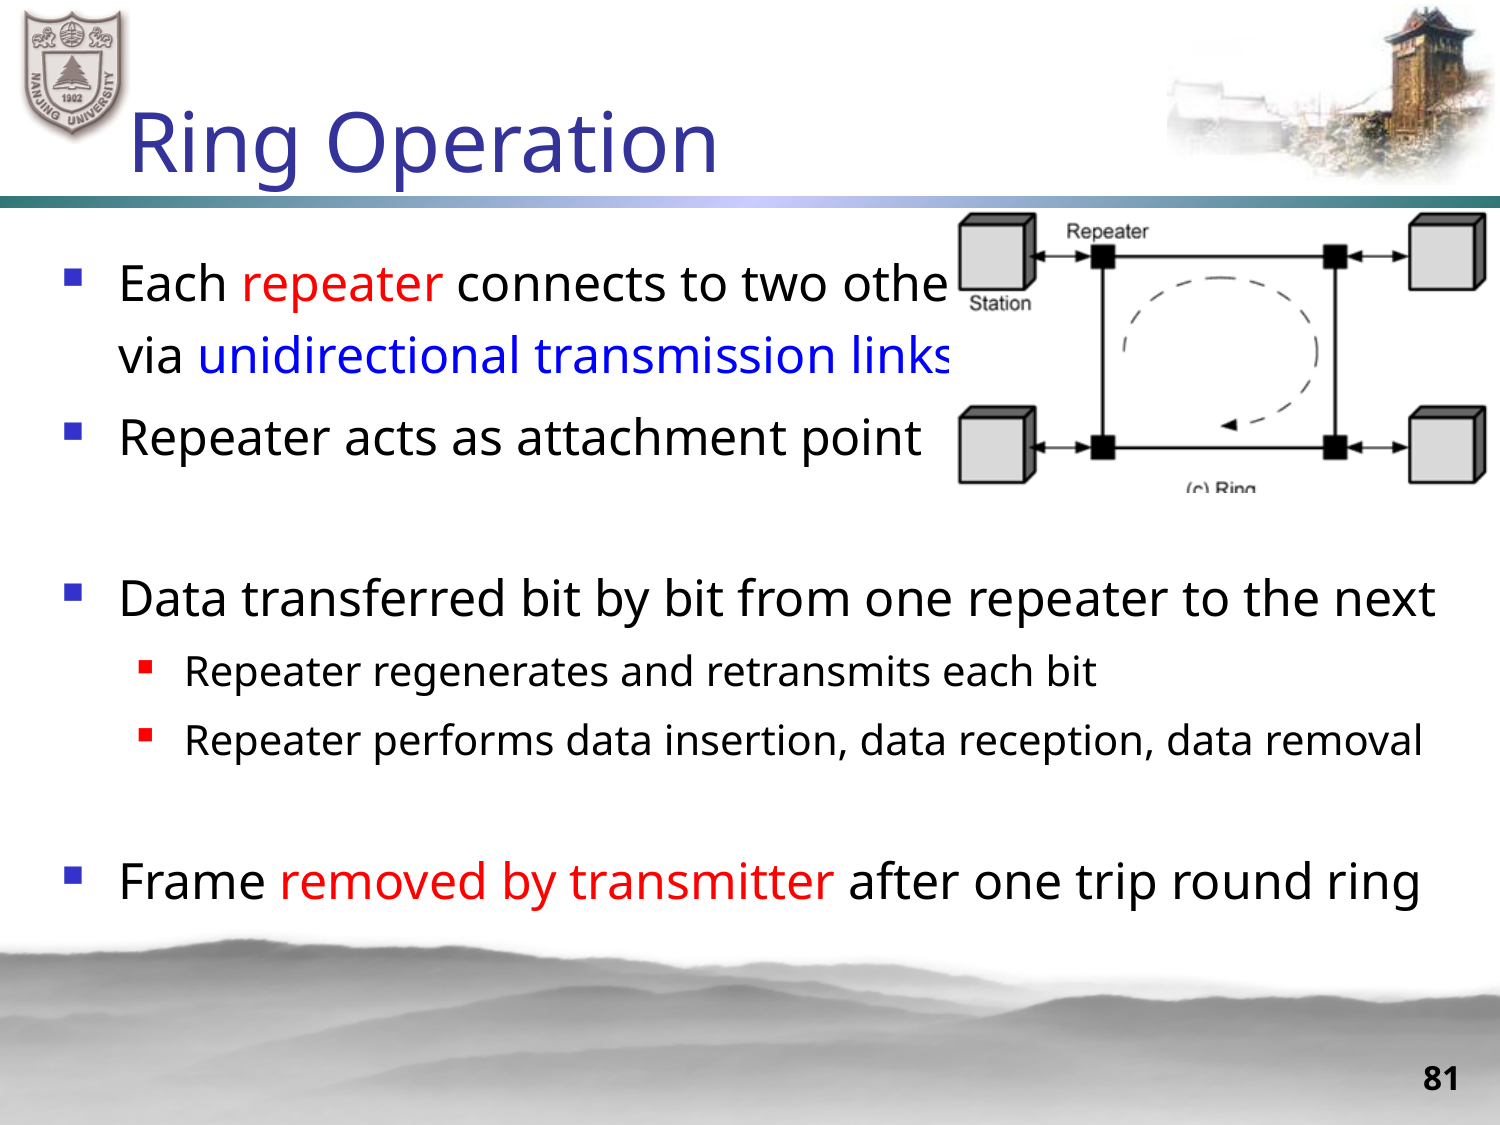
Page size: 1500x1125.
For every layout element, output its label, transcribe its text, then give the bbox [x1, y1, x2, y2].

picture [0, 928, 1500, 1125]
title Ring Operation [111, 54, 1500, 197]
slide_number 81 [1163, 1034, 1477, 1111]
picture [1167, 4, 1495, 54]
picture [0, 0, 144, 144]
picture [948, 210, 1495, 493]
list Each repeater connects to two others via unidirectional transmission links Repeater acts as attachment point Data transferred bit by bit from one repeater to the next Repeater regenerates and retransmits each bit Repeater performs data insertion, data reception, data removal Frame removed by transmitter after one trip round ring [46, 231, 1471, 1036]
